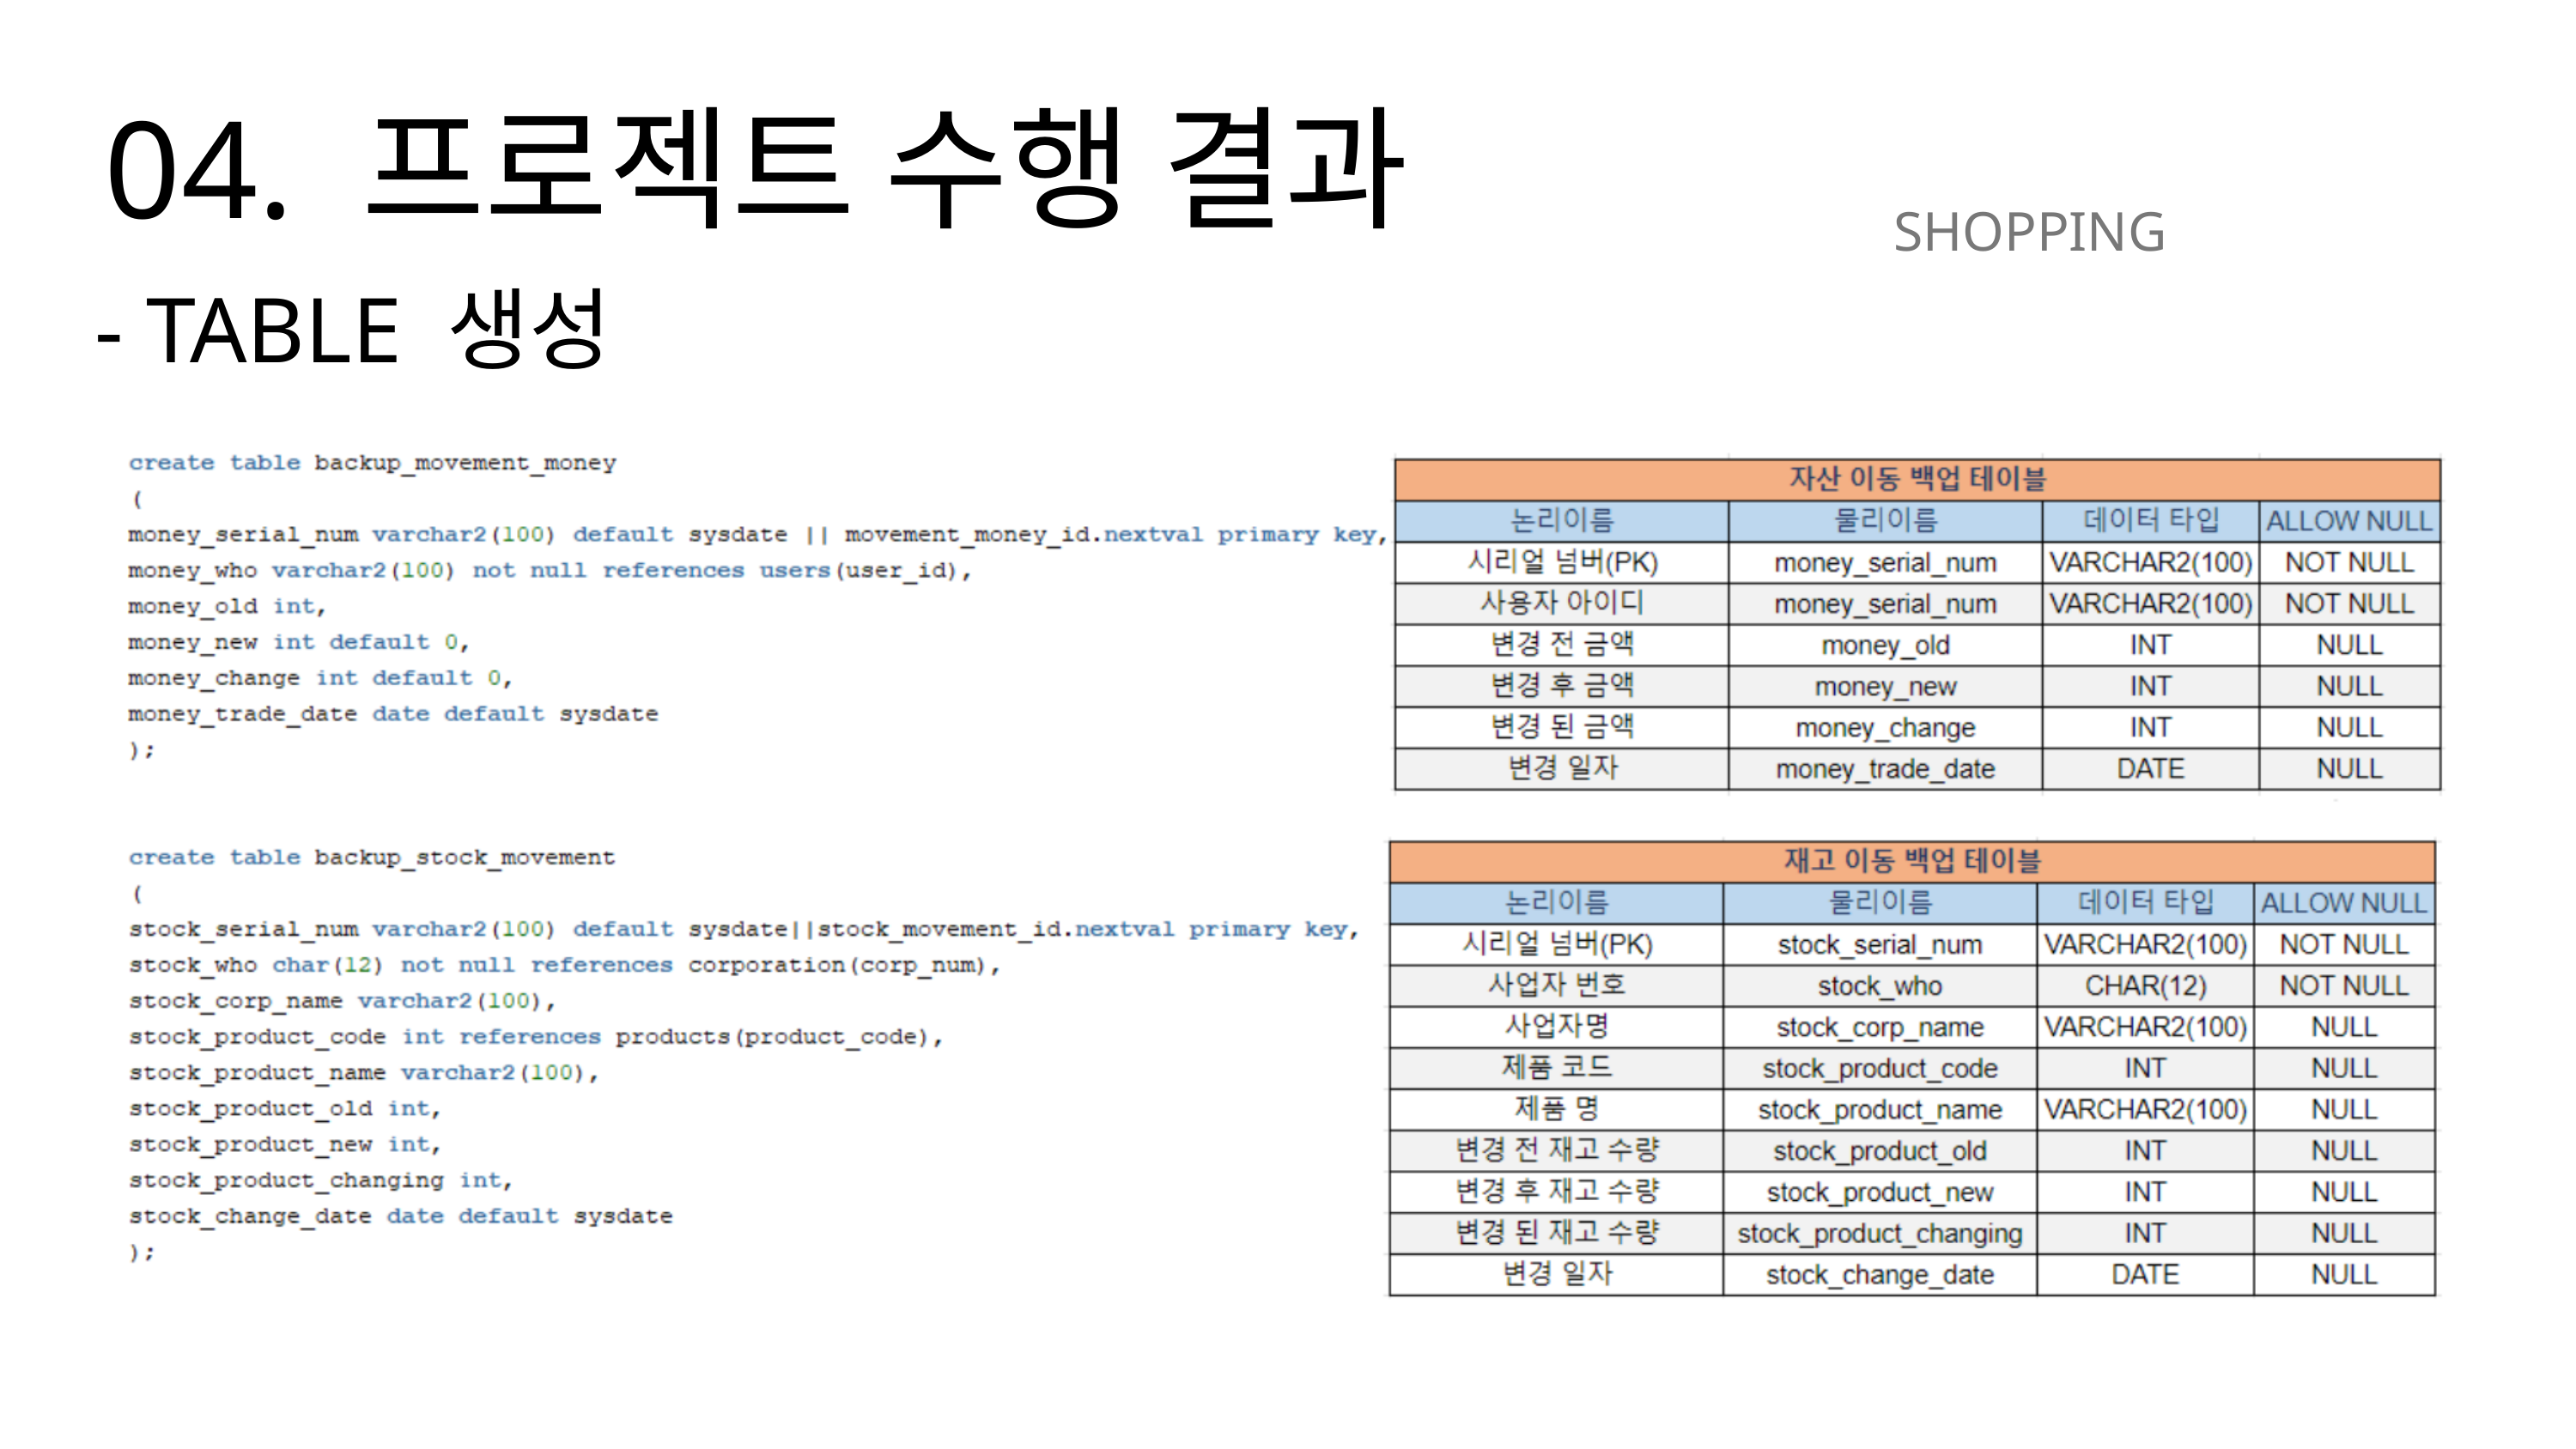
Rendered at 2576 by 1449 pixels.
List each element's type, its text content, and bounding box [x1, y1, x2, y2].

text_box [127, 446, 2449, 1307]
text_box 04. 프로젝트 수행 결과 [92, 77, 2098, 290]
text_box - TABLE 생성 [0, 267, 745, 387]
text_box SHOPPING [1880, 191, 2576, 269]
